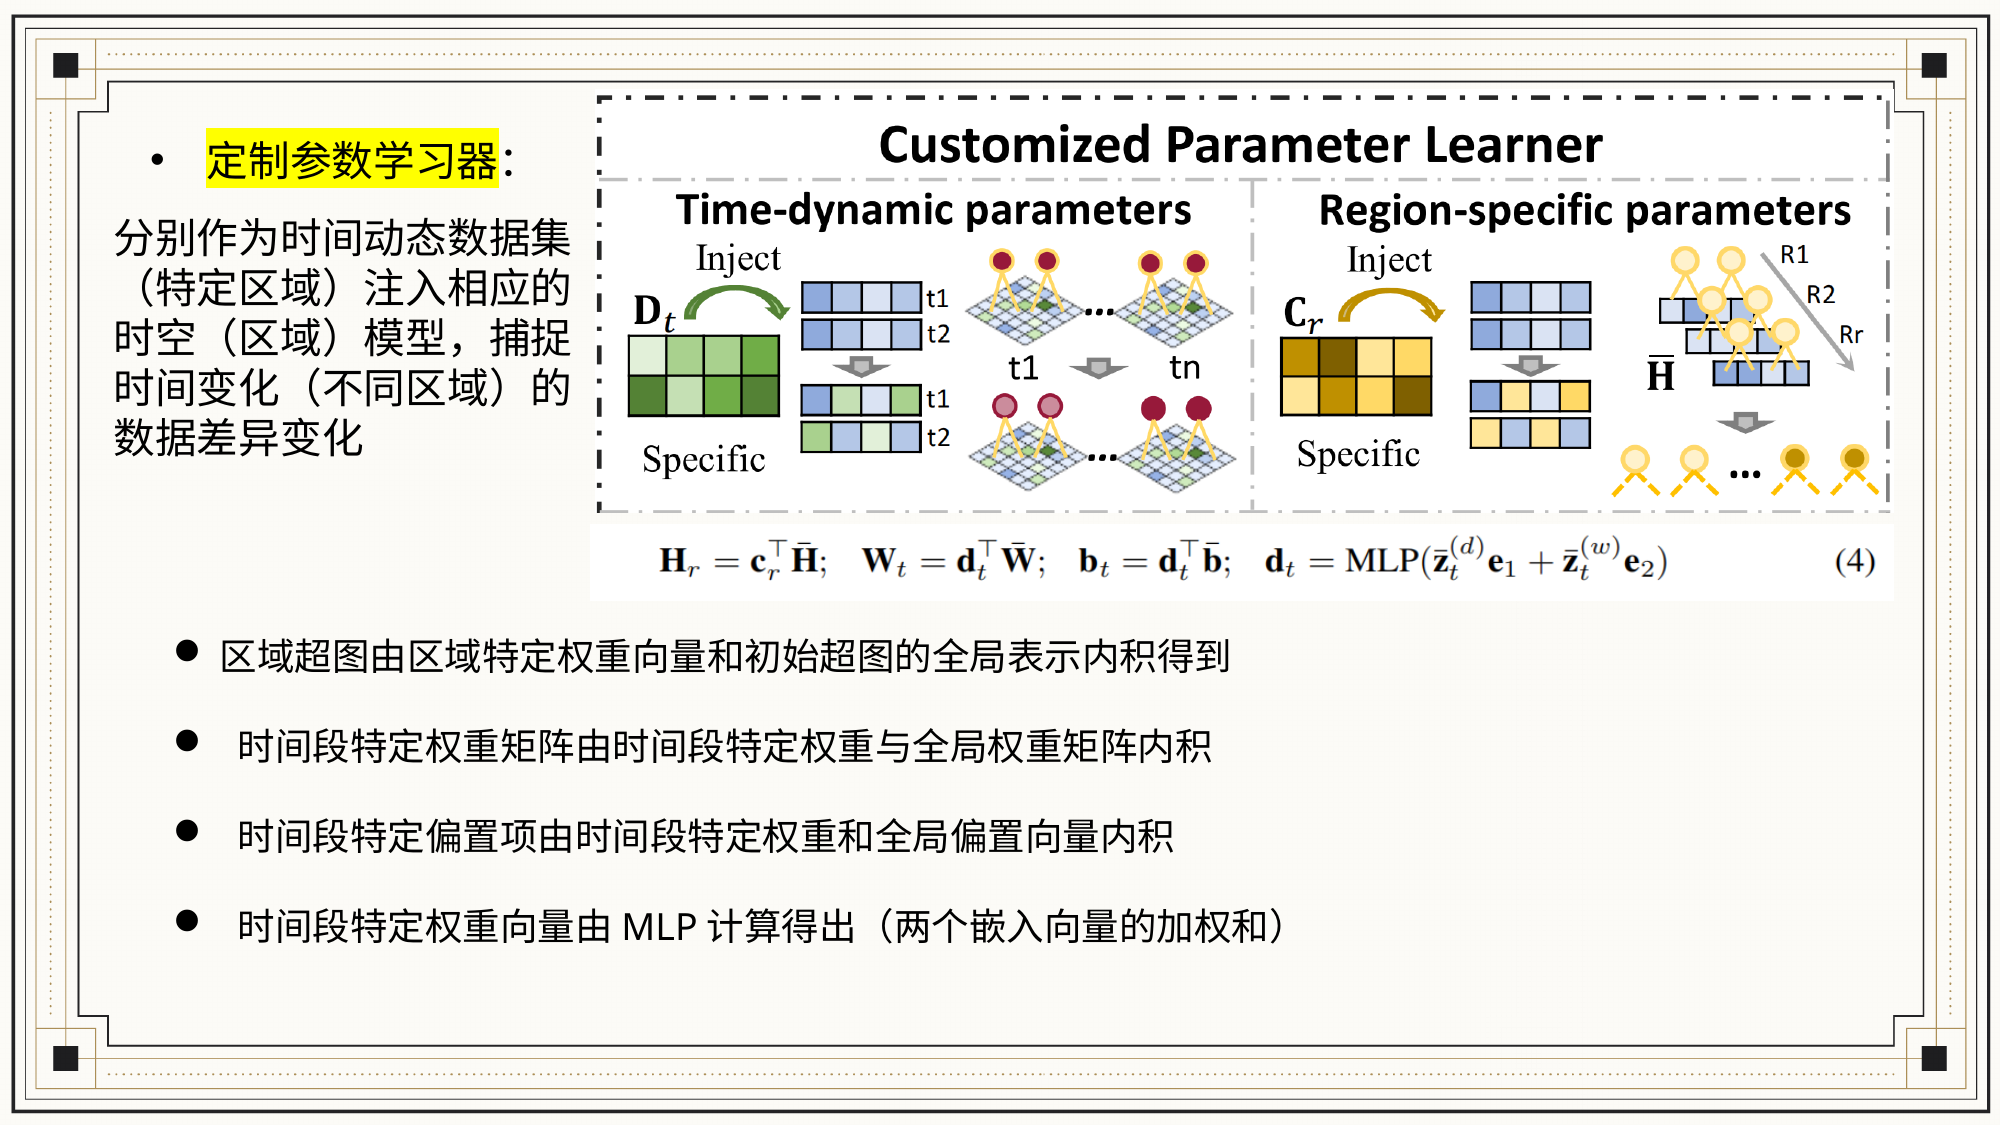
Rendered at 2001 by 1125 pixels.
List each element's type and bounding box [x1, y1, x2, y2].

picture [595, 89, 1894, 513]
text_box [0, 0, 2000, 1125]
picture [589, 524, 1893, 601]
